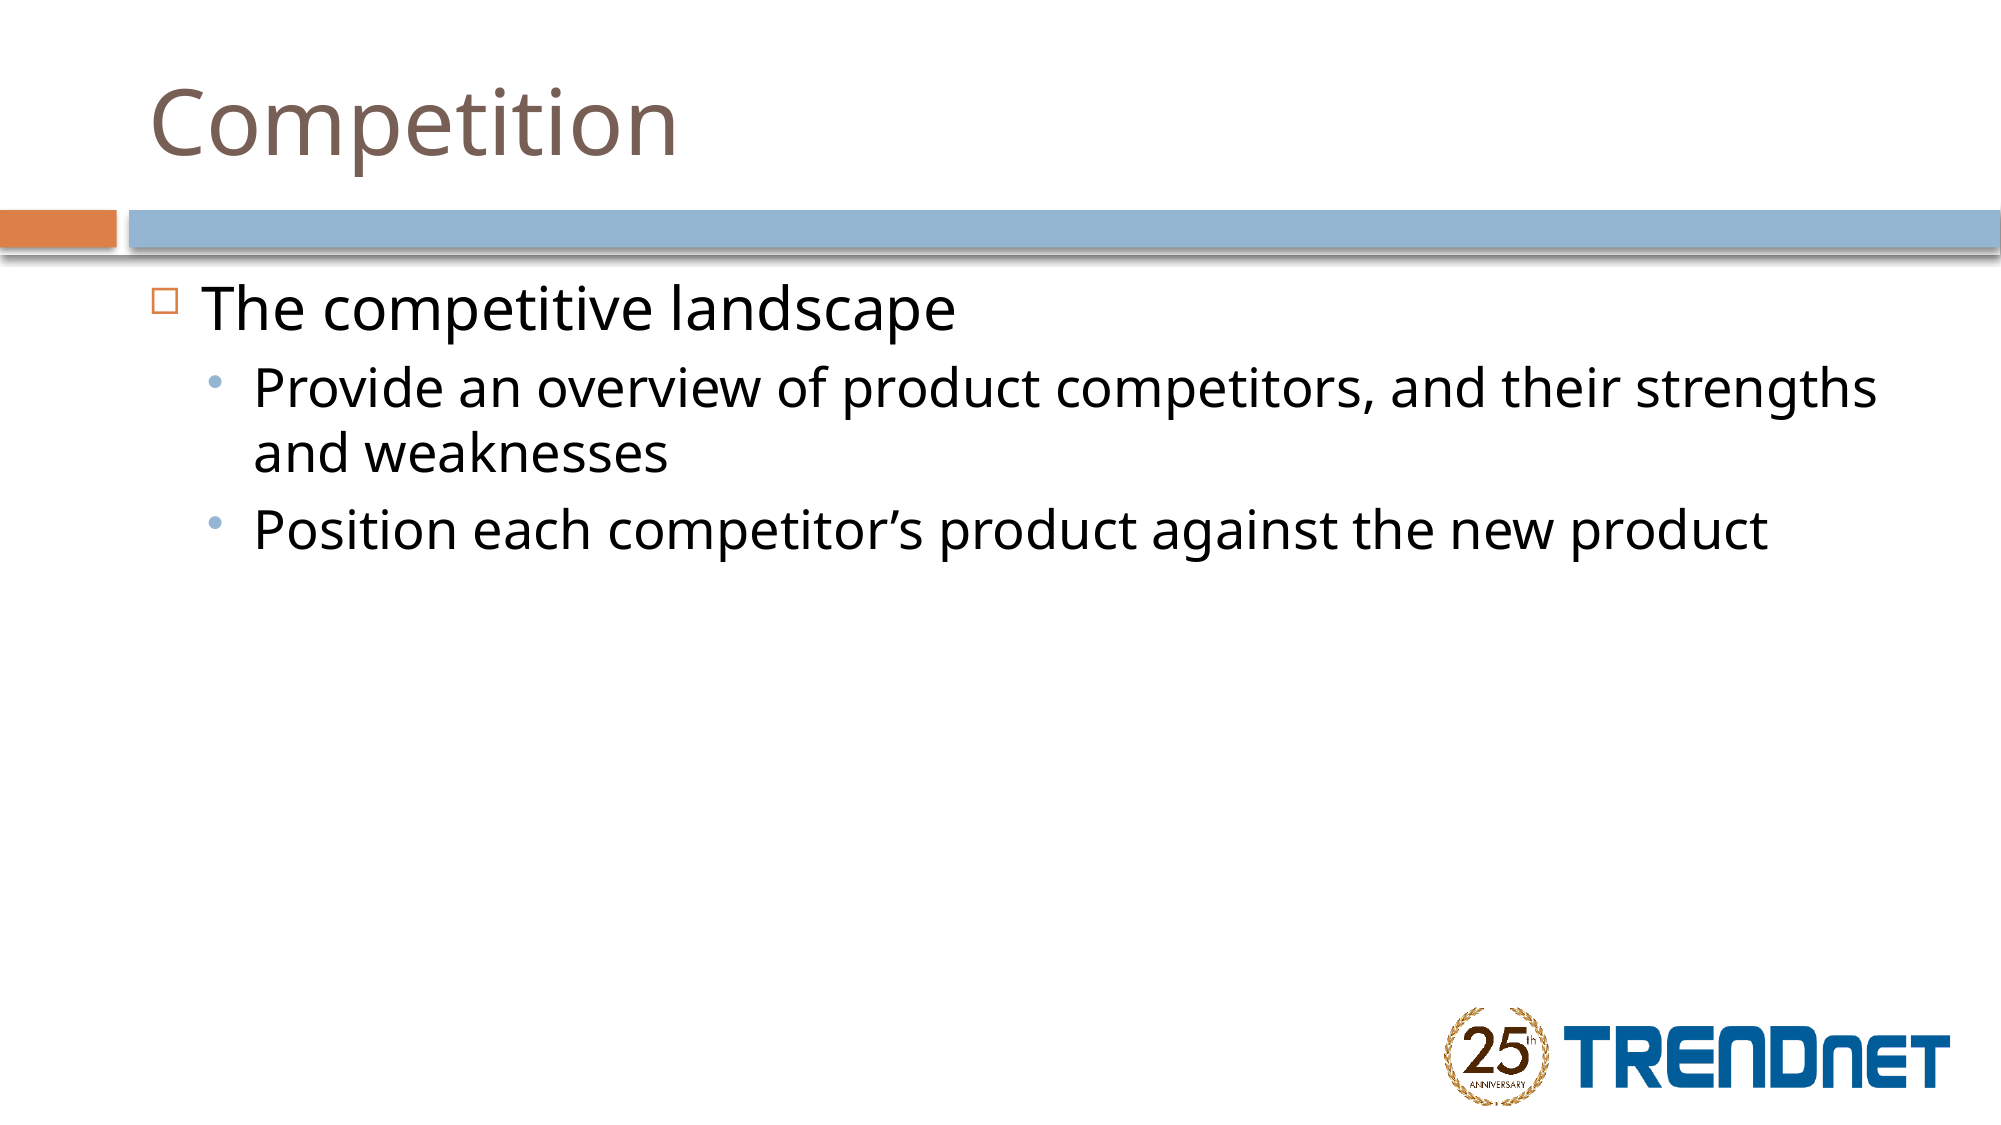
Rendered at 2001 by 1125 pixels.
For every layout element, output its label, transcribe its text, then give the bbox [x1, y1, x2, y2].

list The competitive landscape Provide an overview of product competitors, and their strengths and weaknesses Position each competitor’s product against the new product [133, 262, 1918, 1005]
title Competition [133, 37, 1917, 200]
picture [1562, 1024, 1951, 1089]
picture [1444, 1007, 1549, 1106]
